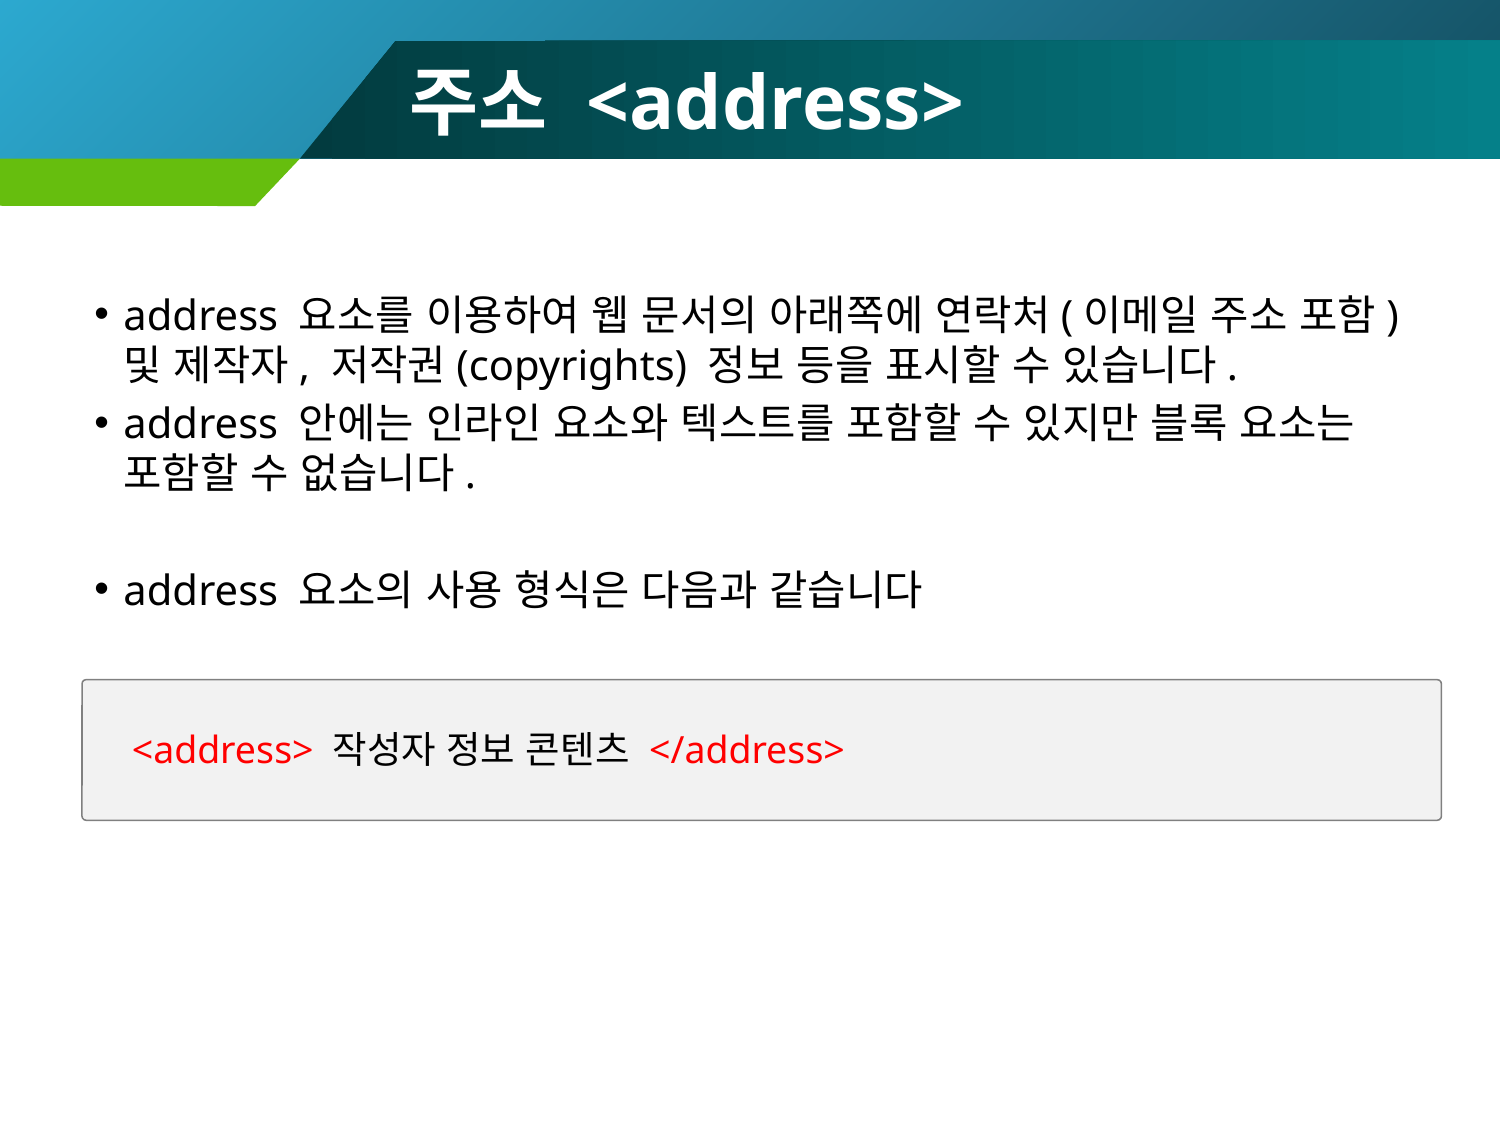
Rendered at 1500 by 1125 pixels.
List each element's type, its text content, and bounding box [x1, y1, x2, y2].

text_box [81, 679, 1442, 821]
title 주소 <address> [394, 36, 1433, 163]
text_box address 요소를 이용하여 웹 문서의 아래쪽에 연락처(이메일 주소 포함) 및 제작자, 저작권(copyrights) 정보 등을 표시할 수 있습니다. address 안에는 인라인 요소와 텍스트를 포함할 수 있지만 블록 요소는 포함할 수 없습니다. address 요소의 사용 형식은 다음과 같습니다 [79, 281, 1430, 668]
